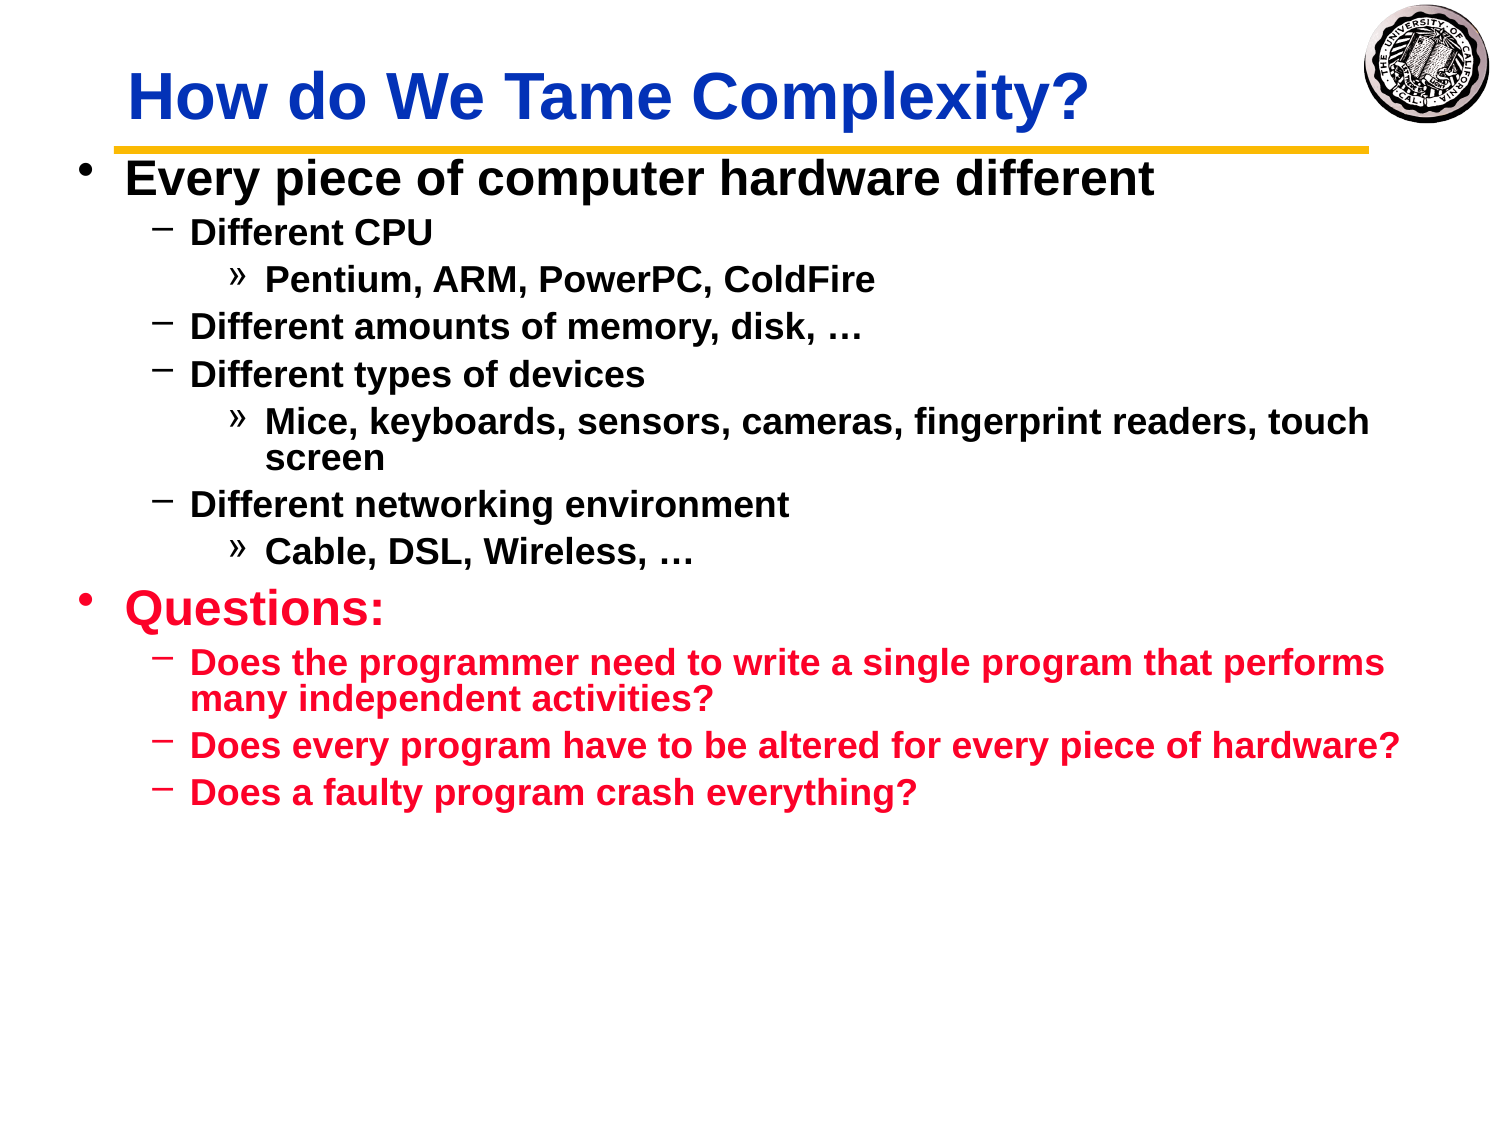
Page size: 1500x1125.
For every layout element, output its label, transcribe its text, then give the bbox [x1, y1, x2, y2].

title How do We Tame Complexity? [112, 37, 1375, 149]
picture [1350, 0, 1500, 127]
list Every piece of computer hardware different Different CPU Pentium, ARM, PowerPC, ColdFire Different amounts of memory, disk, … Different types of devices Mice, keyboards, sensors, cameras, fingerprint readers, touch screen Different networking environment Cable, DSL, Wireless, … Questions: Does the programmer need to write a single program that performs many independent activities? Does every program have to be altered for every piece of hardware? Does a faulty program crash everything? [62, 149, 1438, 1063]
